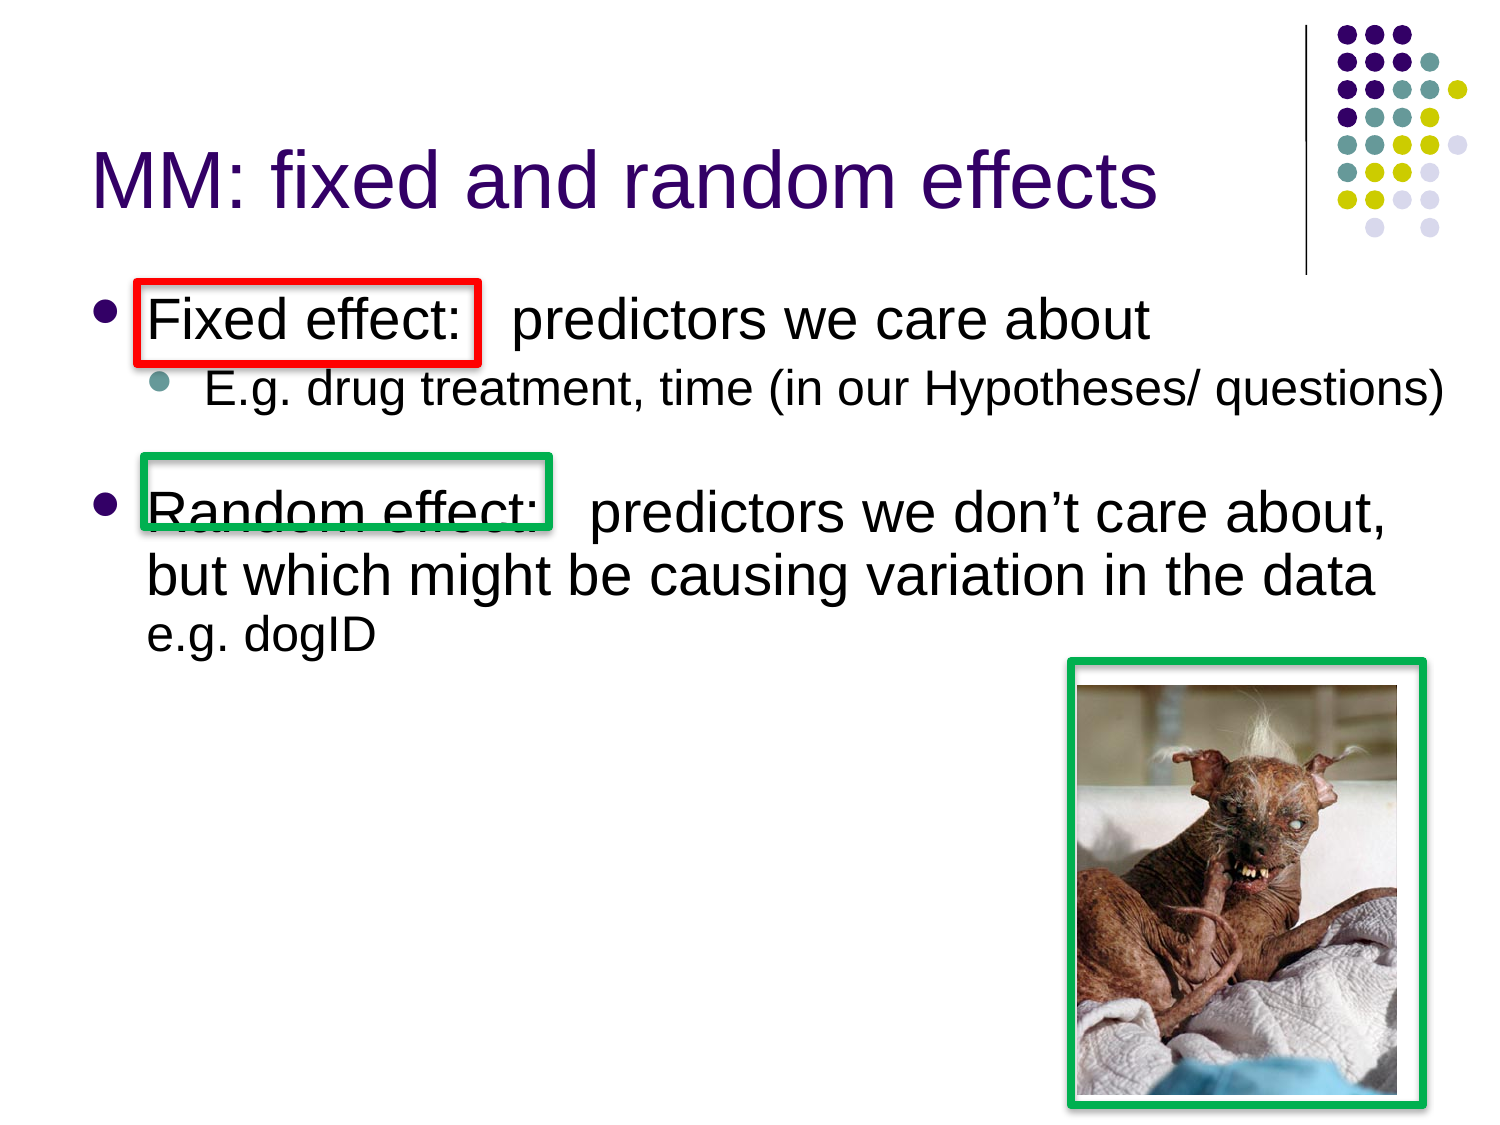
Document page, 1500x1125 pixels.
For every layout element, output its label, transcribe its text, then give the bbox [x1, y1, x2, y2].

picture [1077, 685, 1397, 1095]
text_box [1070, 660, 1424, 1106]
text_box [136, 281, 479, 365]
list Fixed effect: predictors we care about E.g. drug treatment, time (in our Hypotheses/ questions) Random effect: predictors we don’t care about, but which might be causing variation in the data e.g. dogID [75, 281, 1471, 1059]
title MM: fixed and random effects [75, 20, 1313, 233]
text_box [143, 455, 550, 528]
